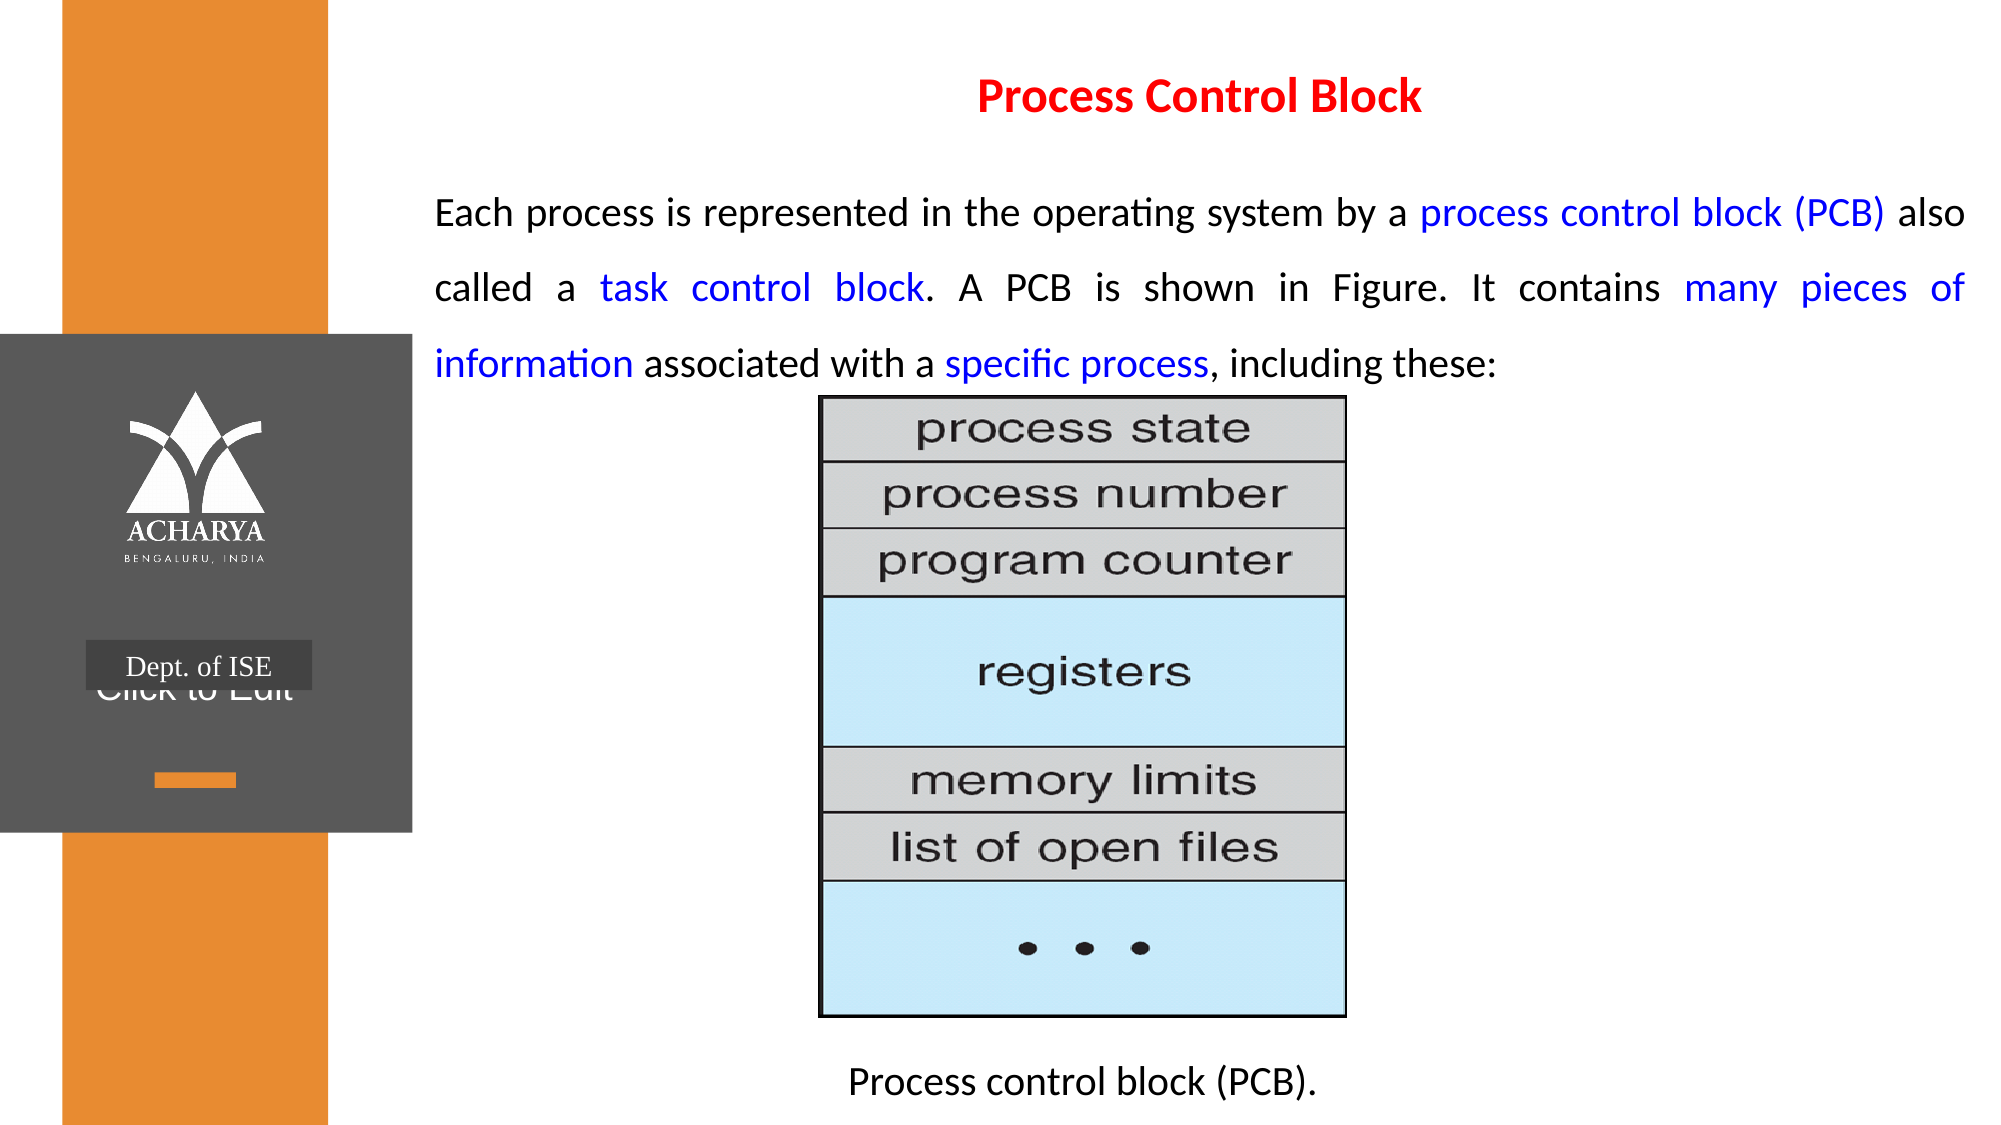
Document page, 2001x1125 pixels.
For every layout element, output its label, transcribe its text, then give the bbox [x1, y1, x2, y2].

text_box Dept. of ISE [85, 639, 313, 691]
list Process Control Block Each process is represented in the operating system by a process control block (PCB) also called a task control block. A PCB is shown in Figure. It contains many pieces of information associated with a specific process, including these: [419, 24, 1981, 1100]
text_box Process control block (PCB). [582, 1021, 1584, 1112]
picture [125, 391, 265, 564]
picture [810, 388, 1356, 1022]
